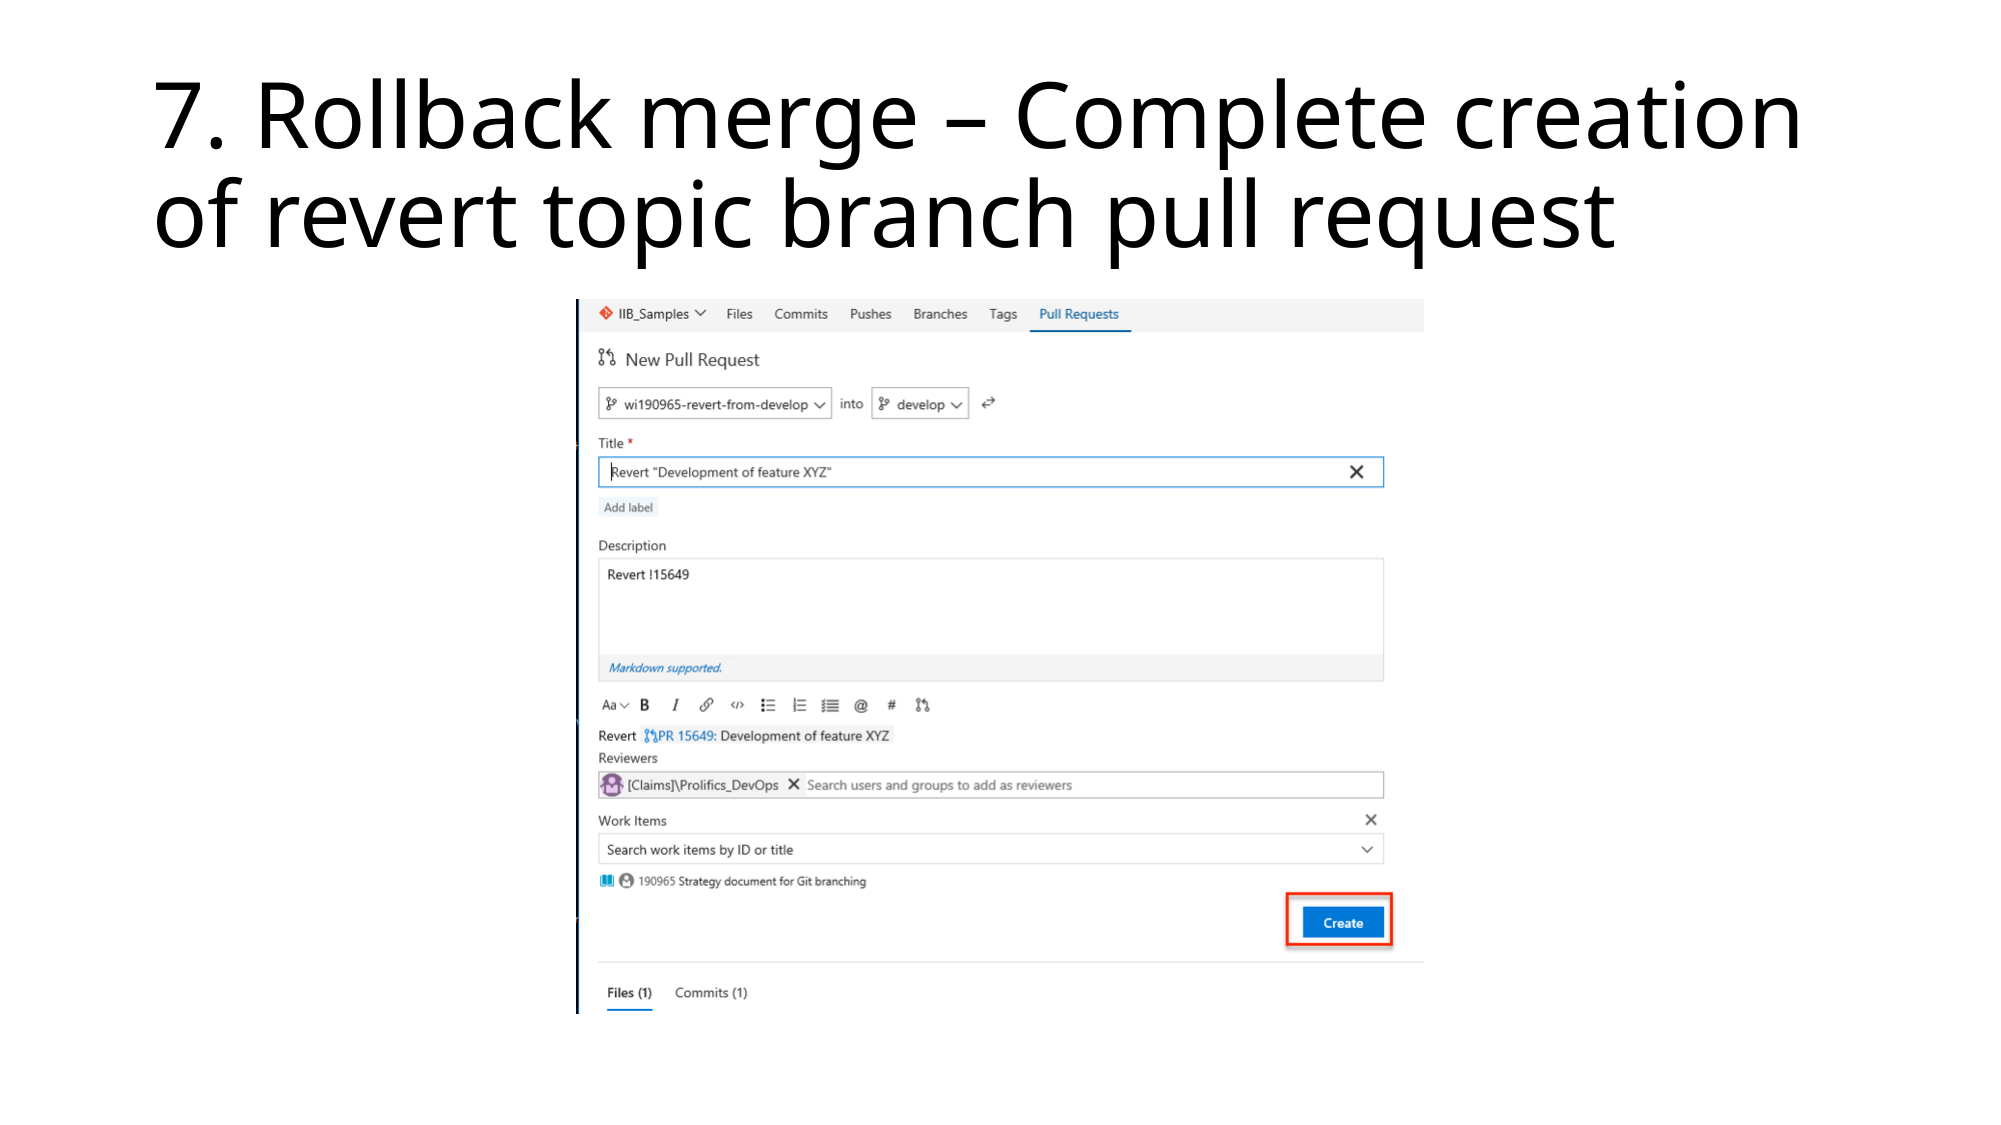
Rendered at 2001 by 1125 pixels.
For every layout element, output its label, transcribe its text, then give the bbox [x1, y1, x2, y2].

title 7. Rollback merge – Complete creation of revert topic branch pull request [137, 59, 1863, 278]
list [576, 299, 1424, 1014]
